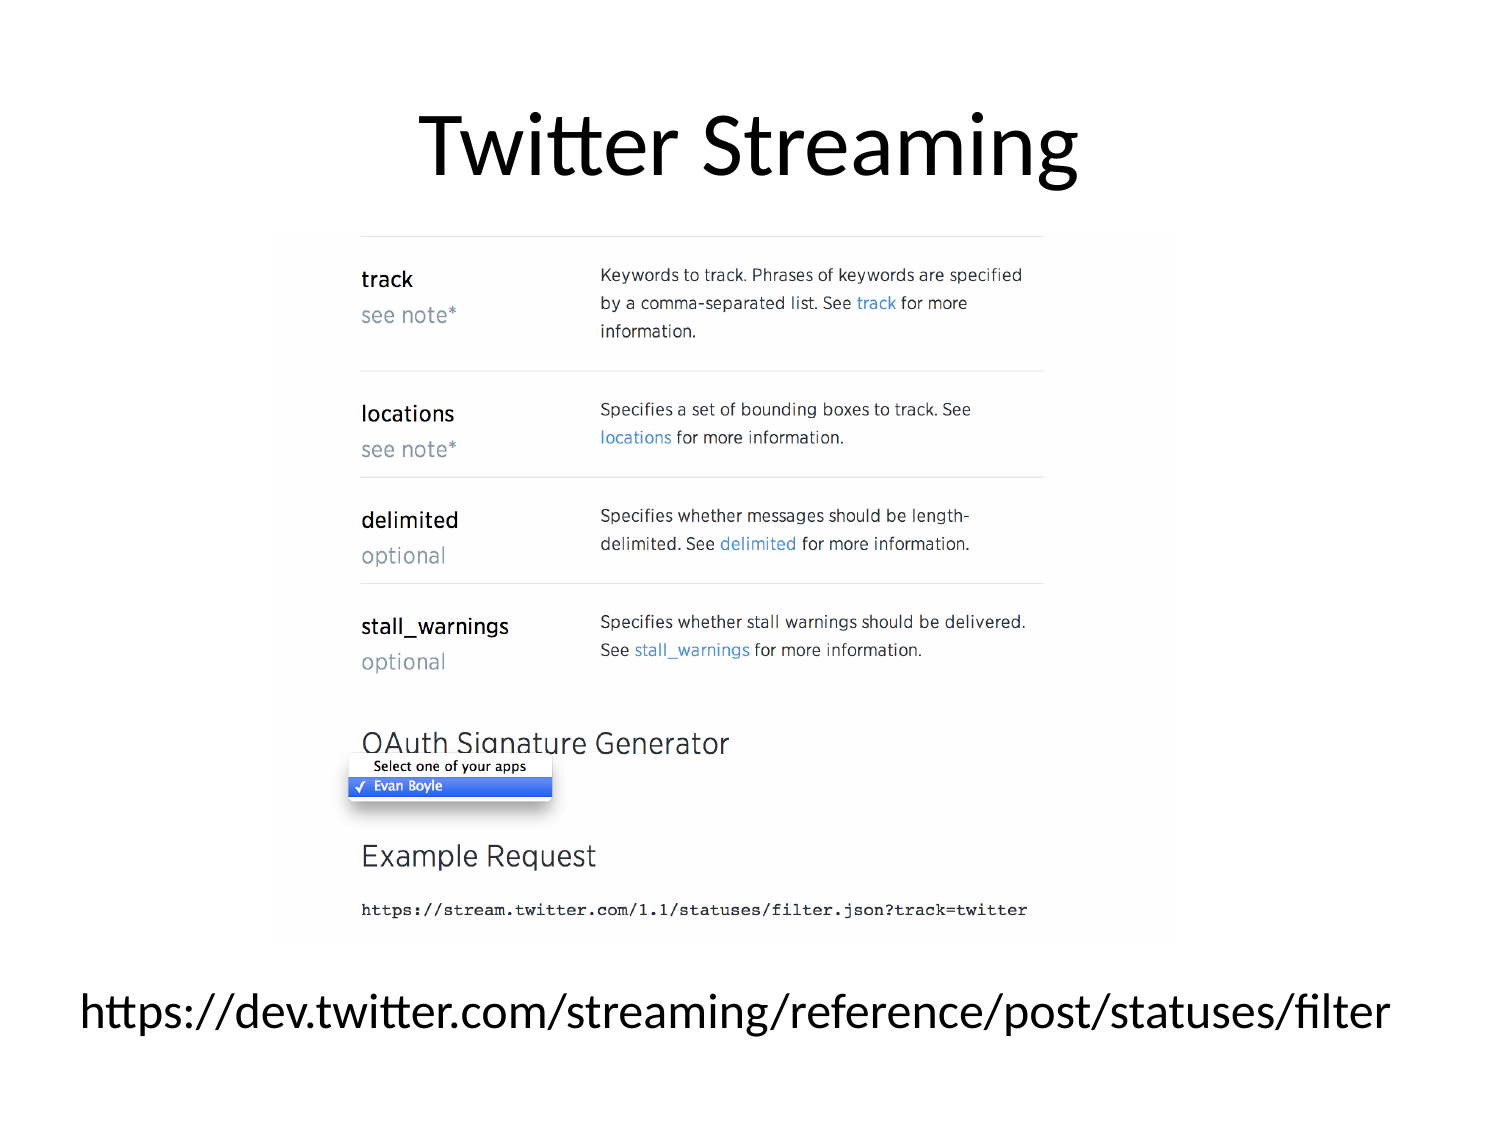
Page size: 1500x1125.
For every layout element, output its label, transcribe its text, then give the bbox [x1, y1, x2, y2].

list https://dev.twitter.com/streaming/reference/post/statuses/filter [64, 971, 1451, 1063]
picture [275, 232, 1173, 943]
title Twitter Streaming [75, 45, 1425, 233]
